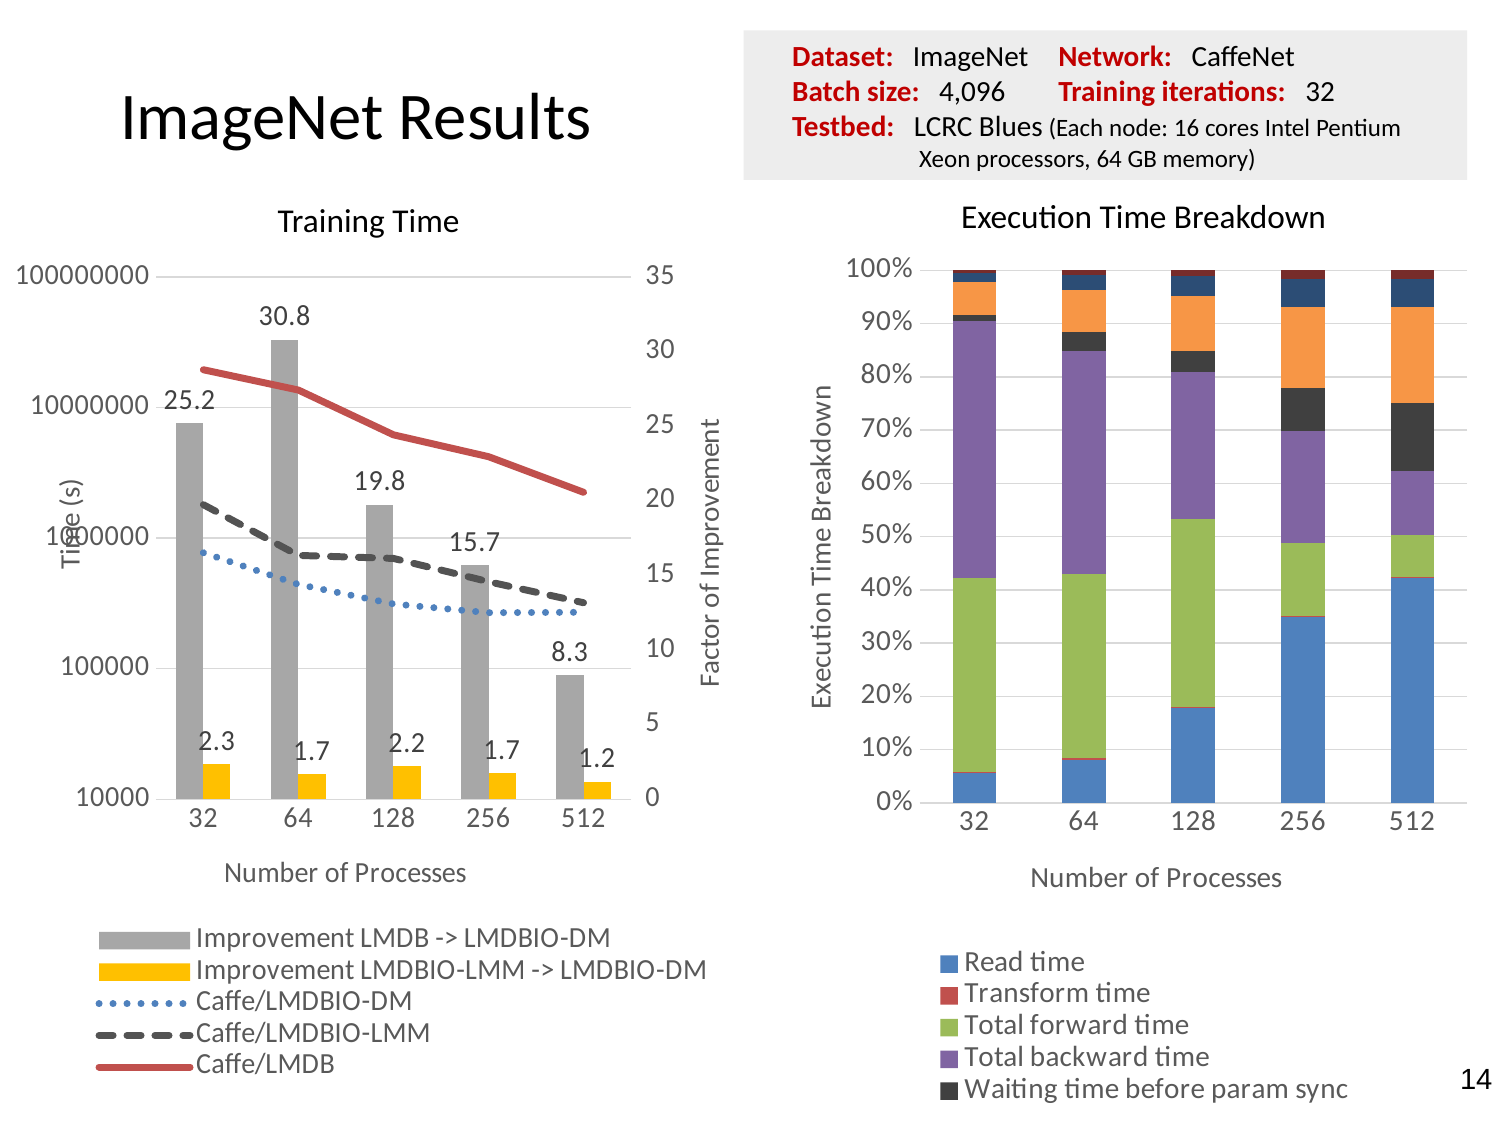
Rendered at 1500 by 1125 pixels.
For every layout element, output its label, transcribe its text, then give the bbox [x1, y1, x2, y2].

chart [14, 242, 744, 1101]
text_box Training Time [99, 191, 638, 242]
slide_number 14 [1482, 1052, 1500, 1101]
text_box Dataset: ImageNet Network: CaffeNet Batch size: 4,096 Training iterations: 32 Testbed: LCRC Blues (Each node: 16 cores Intel Pentium Xeon processors, 64 GB memory) [743, 30, 1468, 180]
text_box Execution Time Breakdown [874, 187, 1413, 224]
chart [799, 224, 1482, 1125]
title ImageNet Results [111, 24, 1388, 201]
